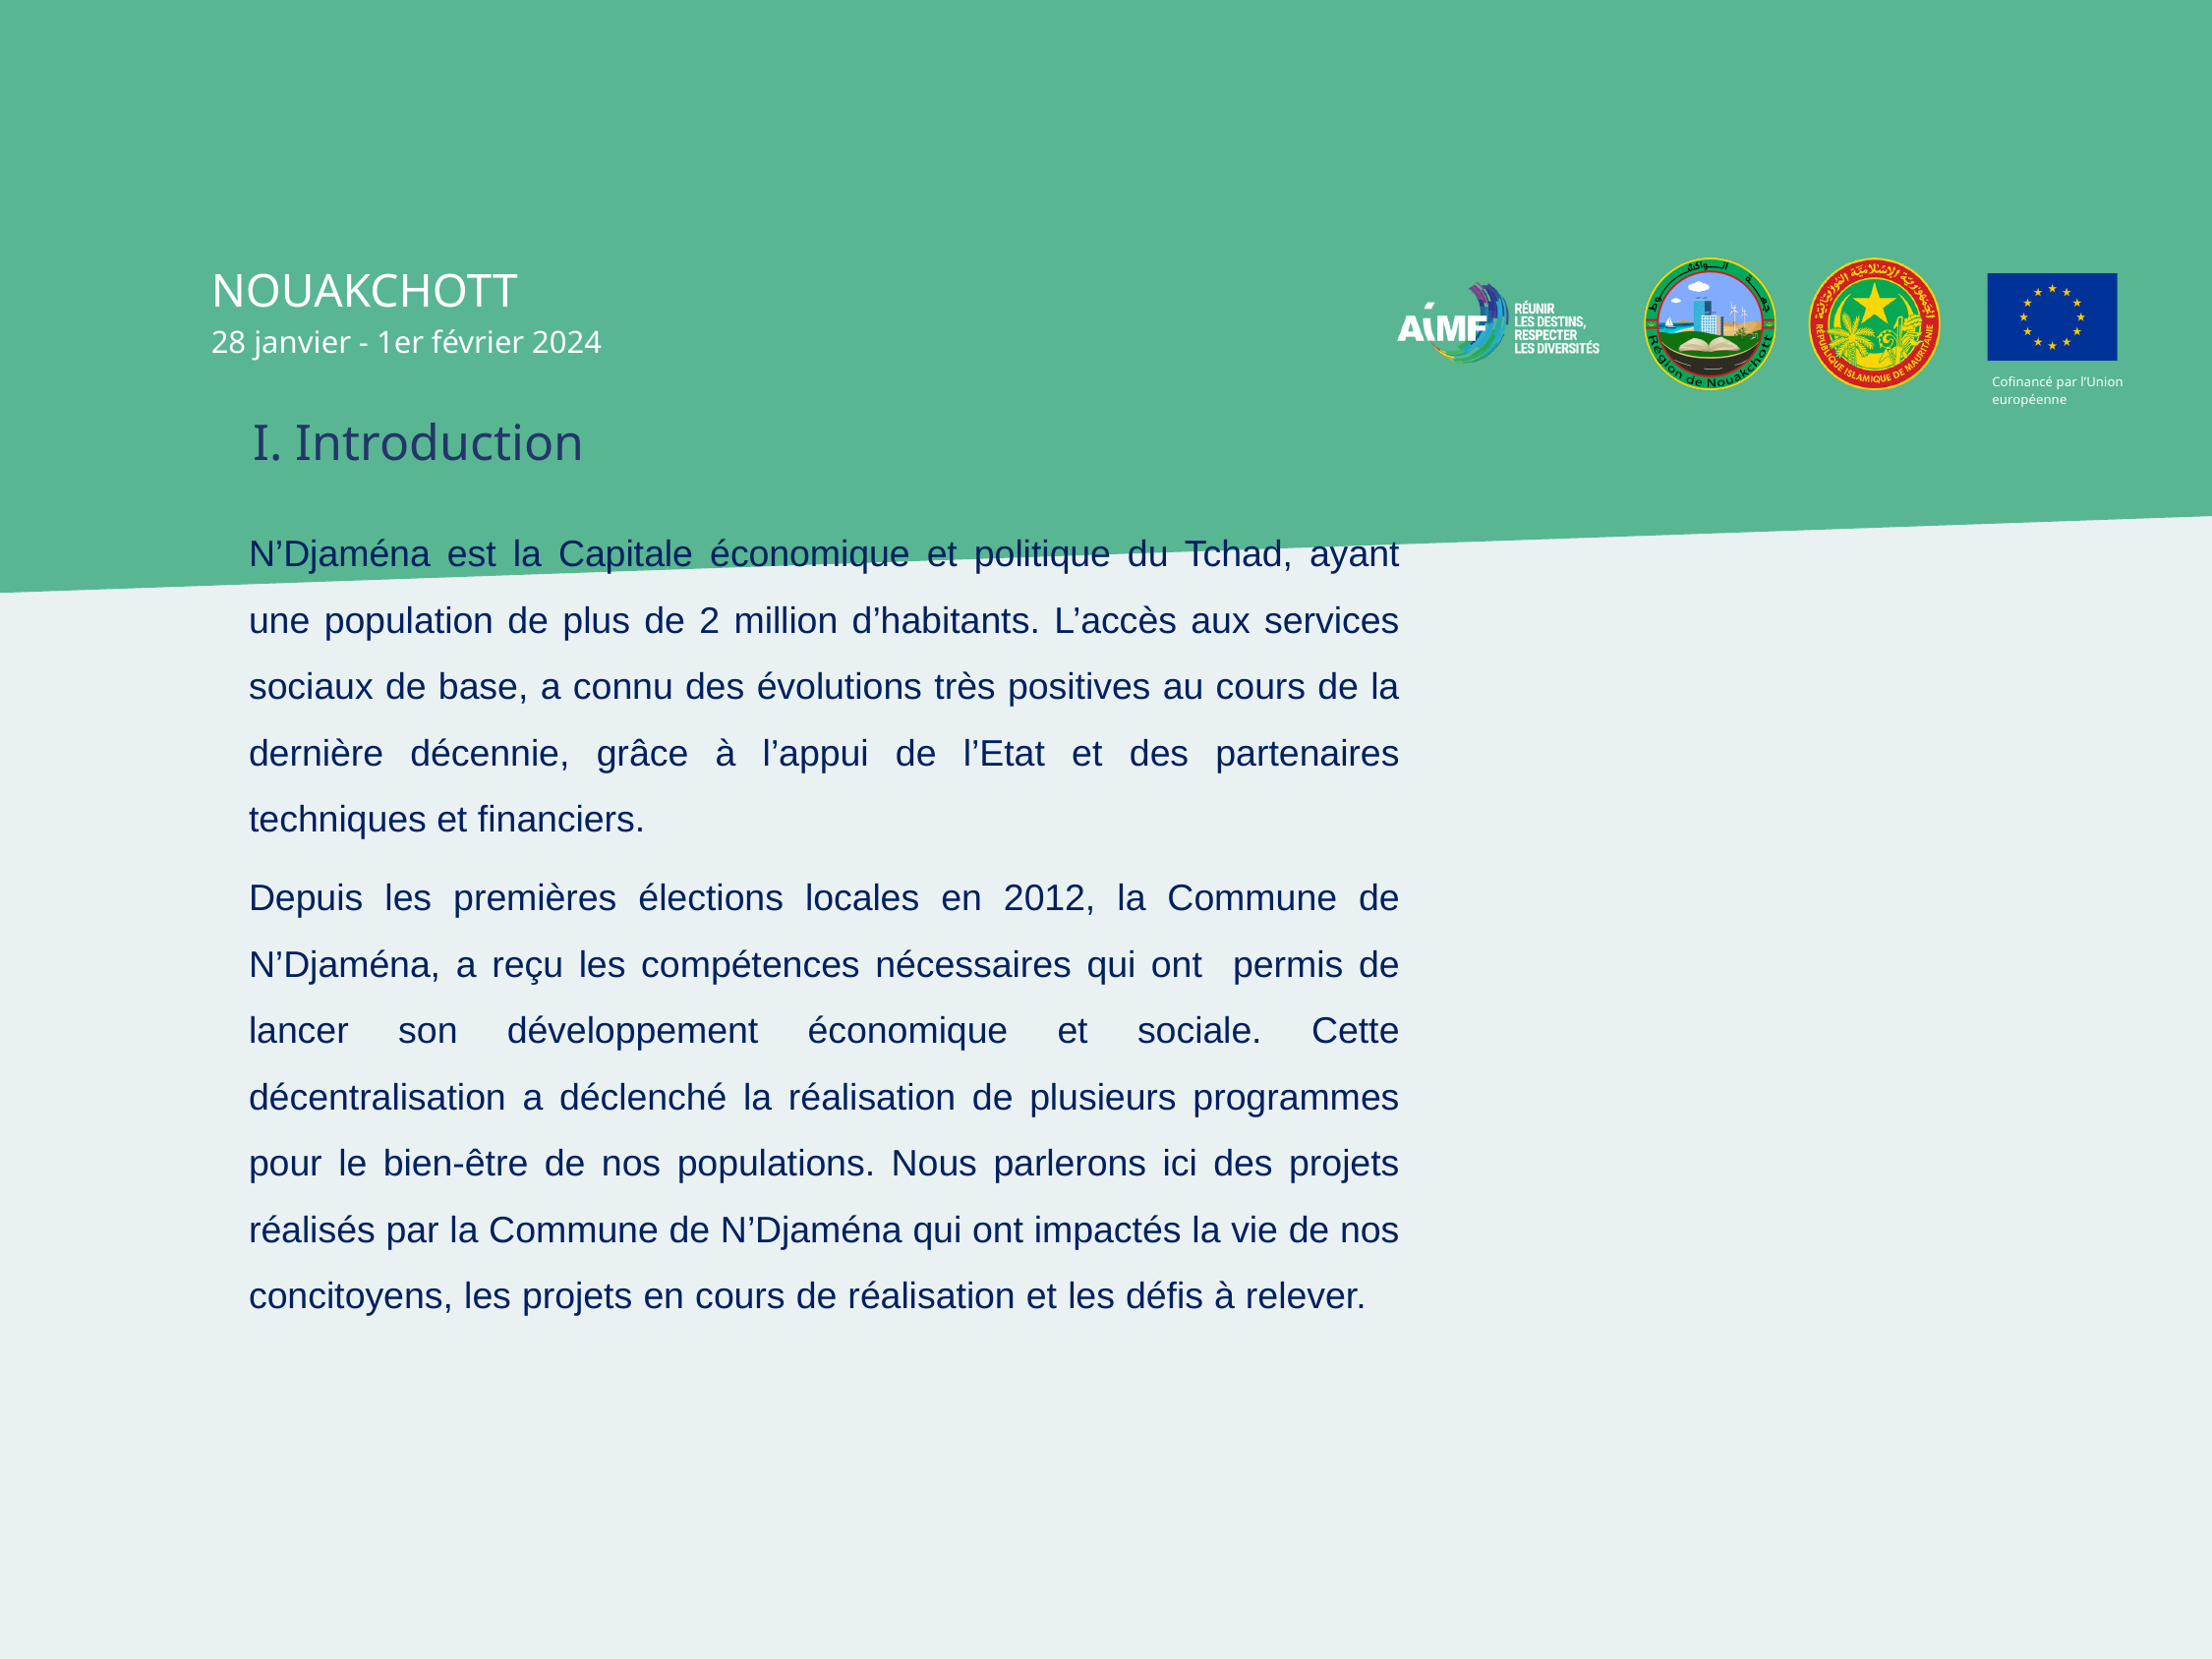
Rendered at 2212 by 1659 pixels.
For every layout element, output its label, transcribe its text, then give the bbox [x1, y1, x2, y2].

text_box [0, 0, 2212, 594]
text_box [210, 252, 676, 357]
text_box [1380, 257, 2125, 408]
text_box N’Djaména est la Capitale économique et politique du Tchad, ayant une population de plus de 2 million d’habitants. L’accès aux services sociaux de base, a connu des évolutions très positives au cours de la dernière décennie, grâce à l’appui de l’Etat et des partenaires techniques et financiers. Depuis les premières élections locales en 2012, la Commune de N’Djaména, a reçu les compétences nécessaires qui ont permis de lancer son développement économique et sociale. Cette décentralisation a déclenché la réalisation de plusieurs programmes pour le bien-être de nos populations. Nous parlerons ici des projets réalisés par la Commune de N’Djaména qui ont impactés la vie de nos concitoyens, les projets en cours de réalisation et les défis à relever. [249, 507, 1400, 1383]
text_box I. Introduction [253, 389, 1051, 471]
